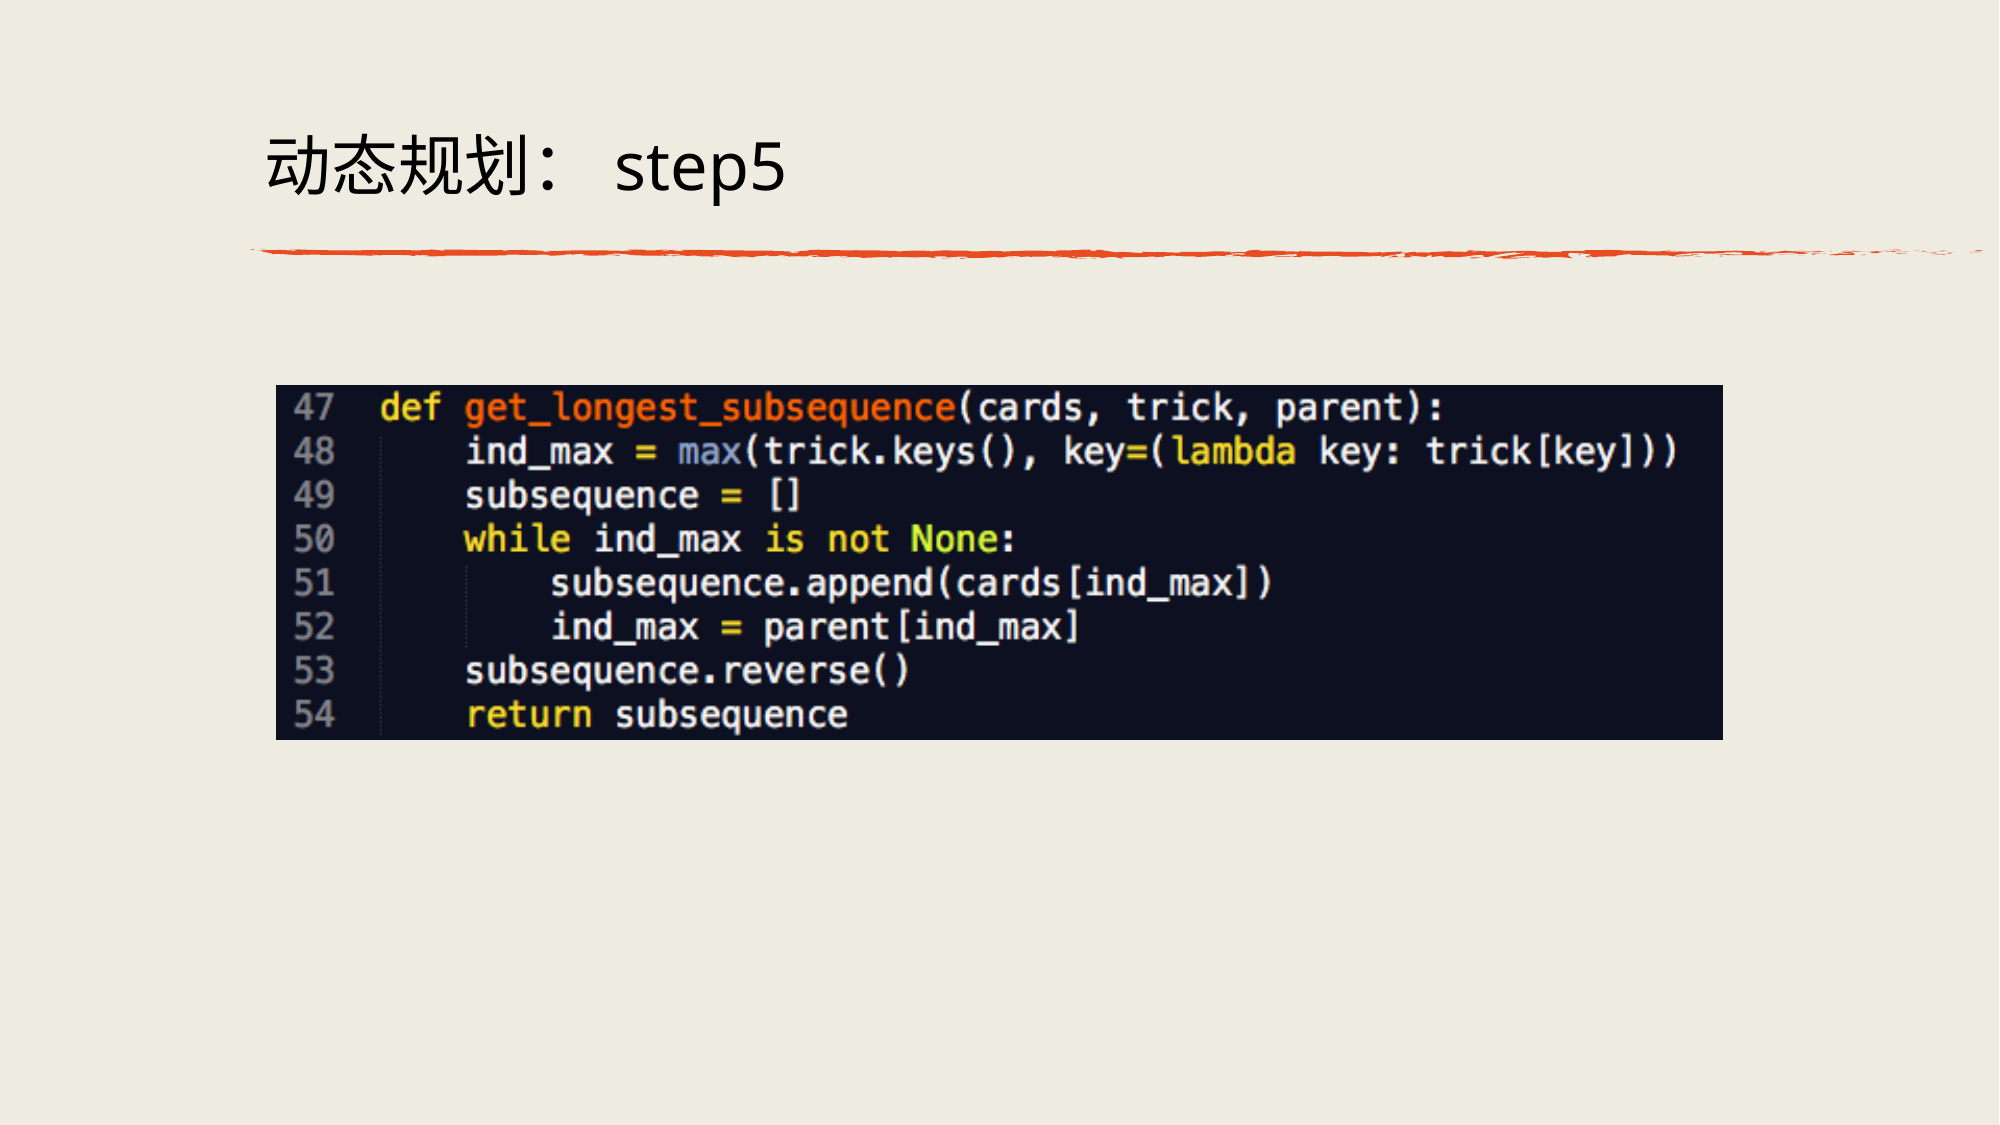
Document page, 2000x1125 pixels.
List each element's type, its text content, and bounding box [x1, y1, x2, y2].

picture [276, 385, 1723, 740]
title 动态规划：step5 [249, 45, 1750, 213]
